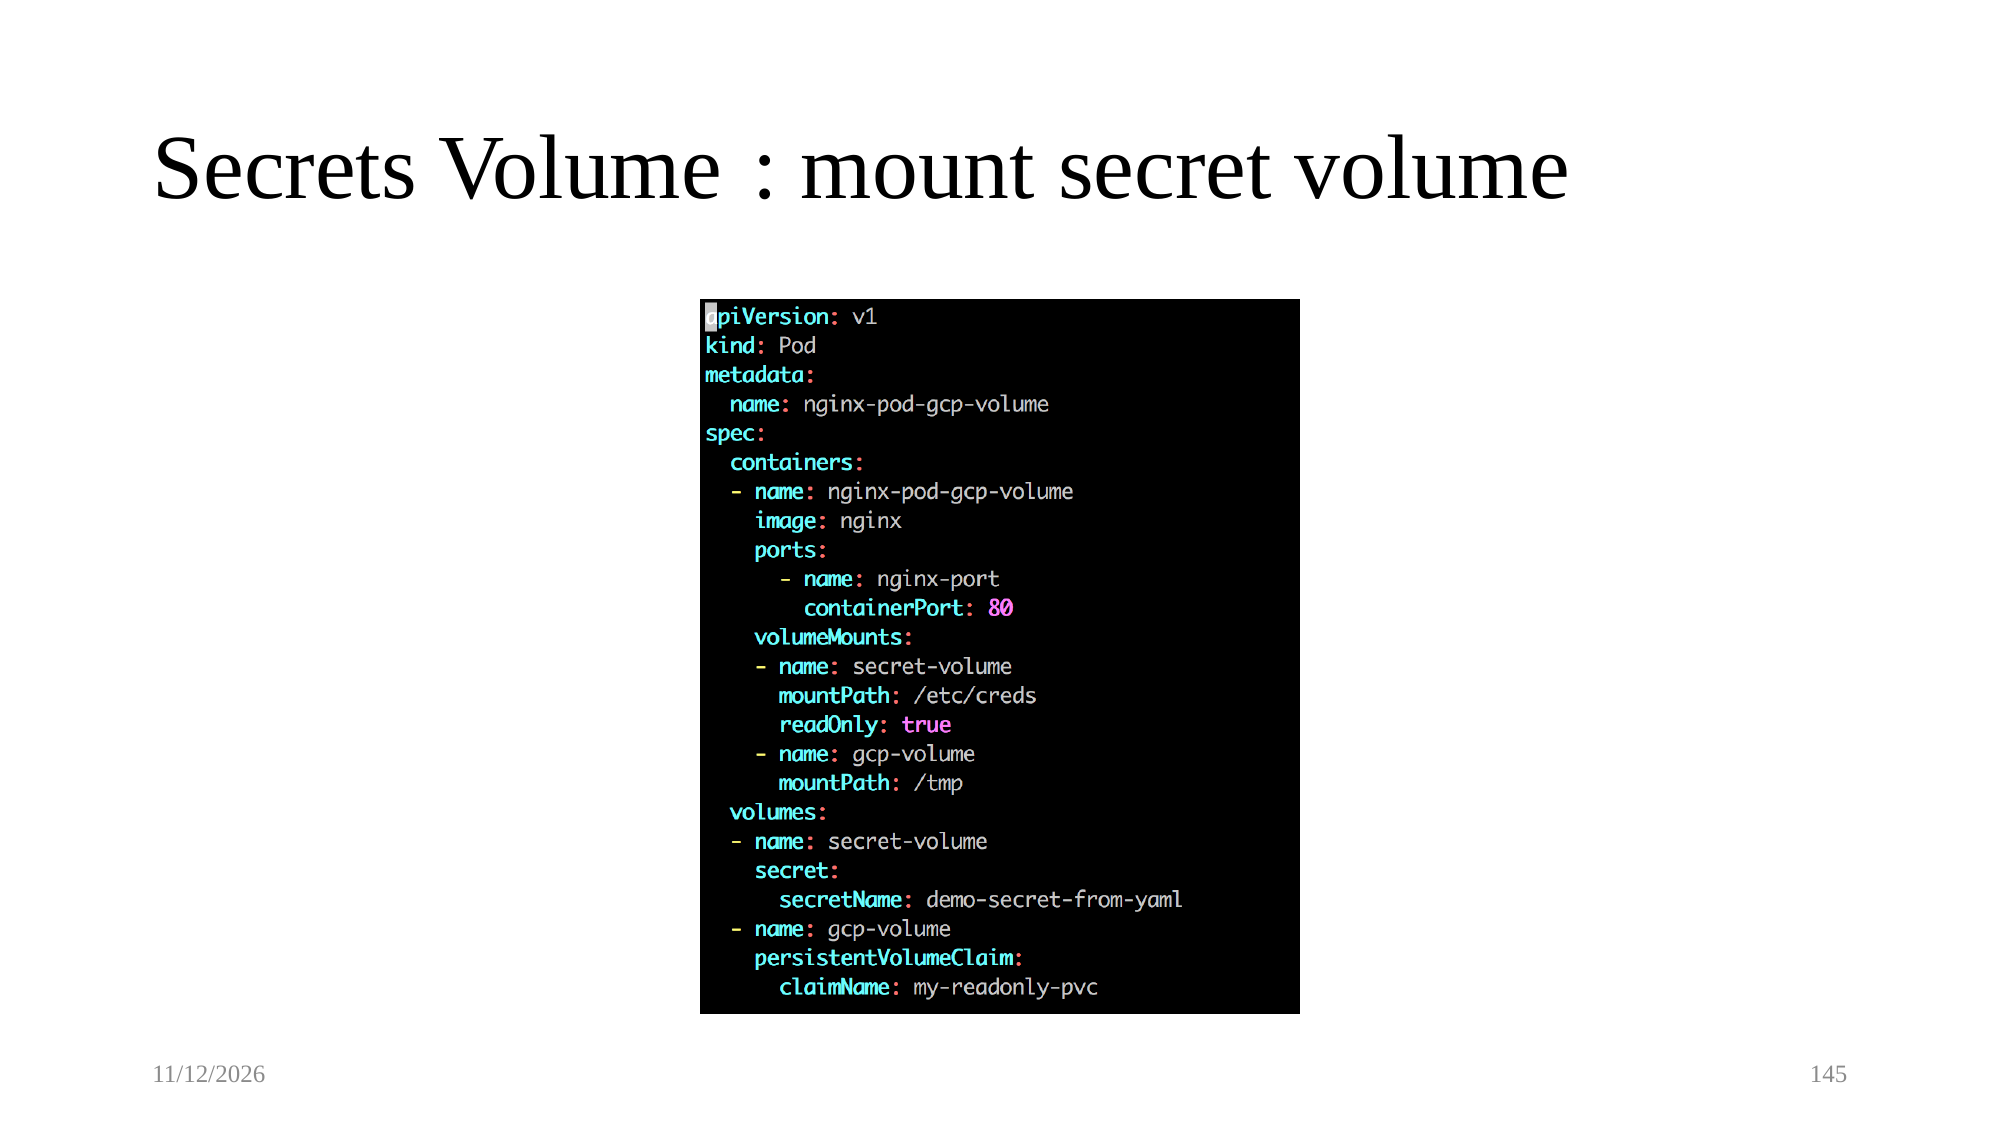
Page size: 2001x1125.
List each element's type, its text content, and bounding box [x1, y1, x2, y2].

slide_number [137, 1042, 588, 1103]
title Secrets Volume : mount secret volume [137, 59, 1863, 278]
slide_number 145 [1412, 1042, 1863, 1103]
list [700, 299, 1300, 1014]
